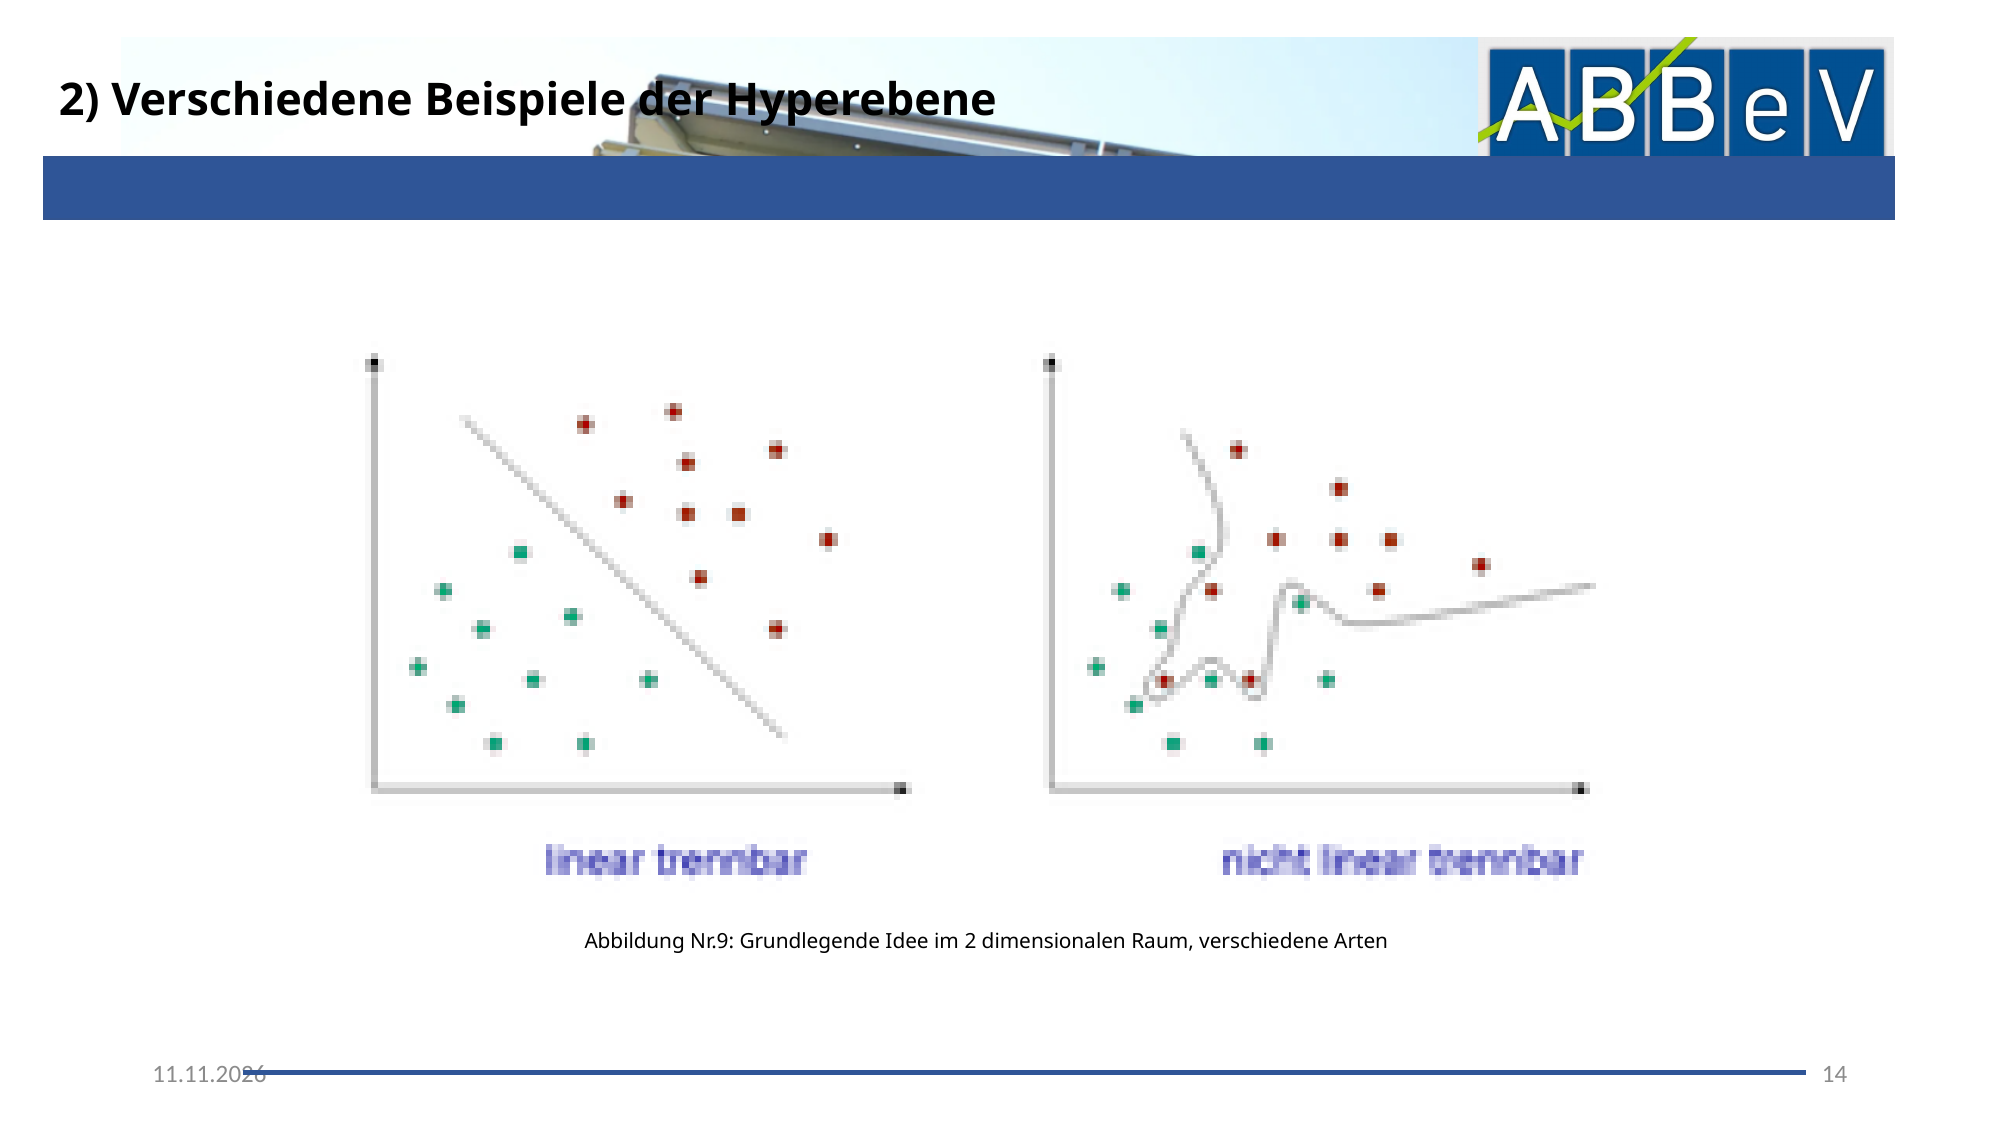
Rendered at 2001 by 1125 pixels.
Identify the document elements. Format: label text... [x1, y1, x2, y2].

slide_number 14 [1412, 1042, 1863, 1103]
picture [121, 37, 1894, 171]
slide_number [137, 1042, 588, 1103]
text_box [43, 156, 1895, 220]
text_box Abbildung Nr.9: Grundlegende Idee im 2 dimensionalen Raum, verschiedene Arten [569, 920, 1653, 960]
title 2) Verschiedene Beispiele der Hyperebene [43, 45, 121, 156]
picture [315, 310, 1684, 900]
